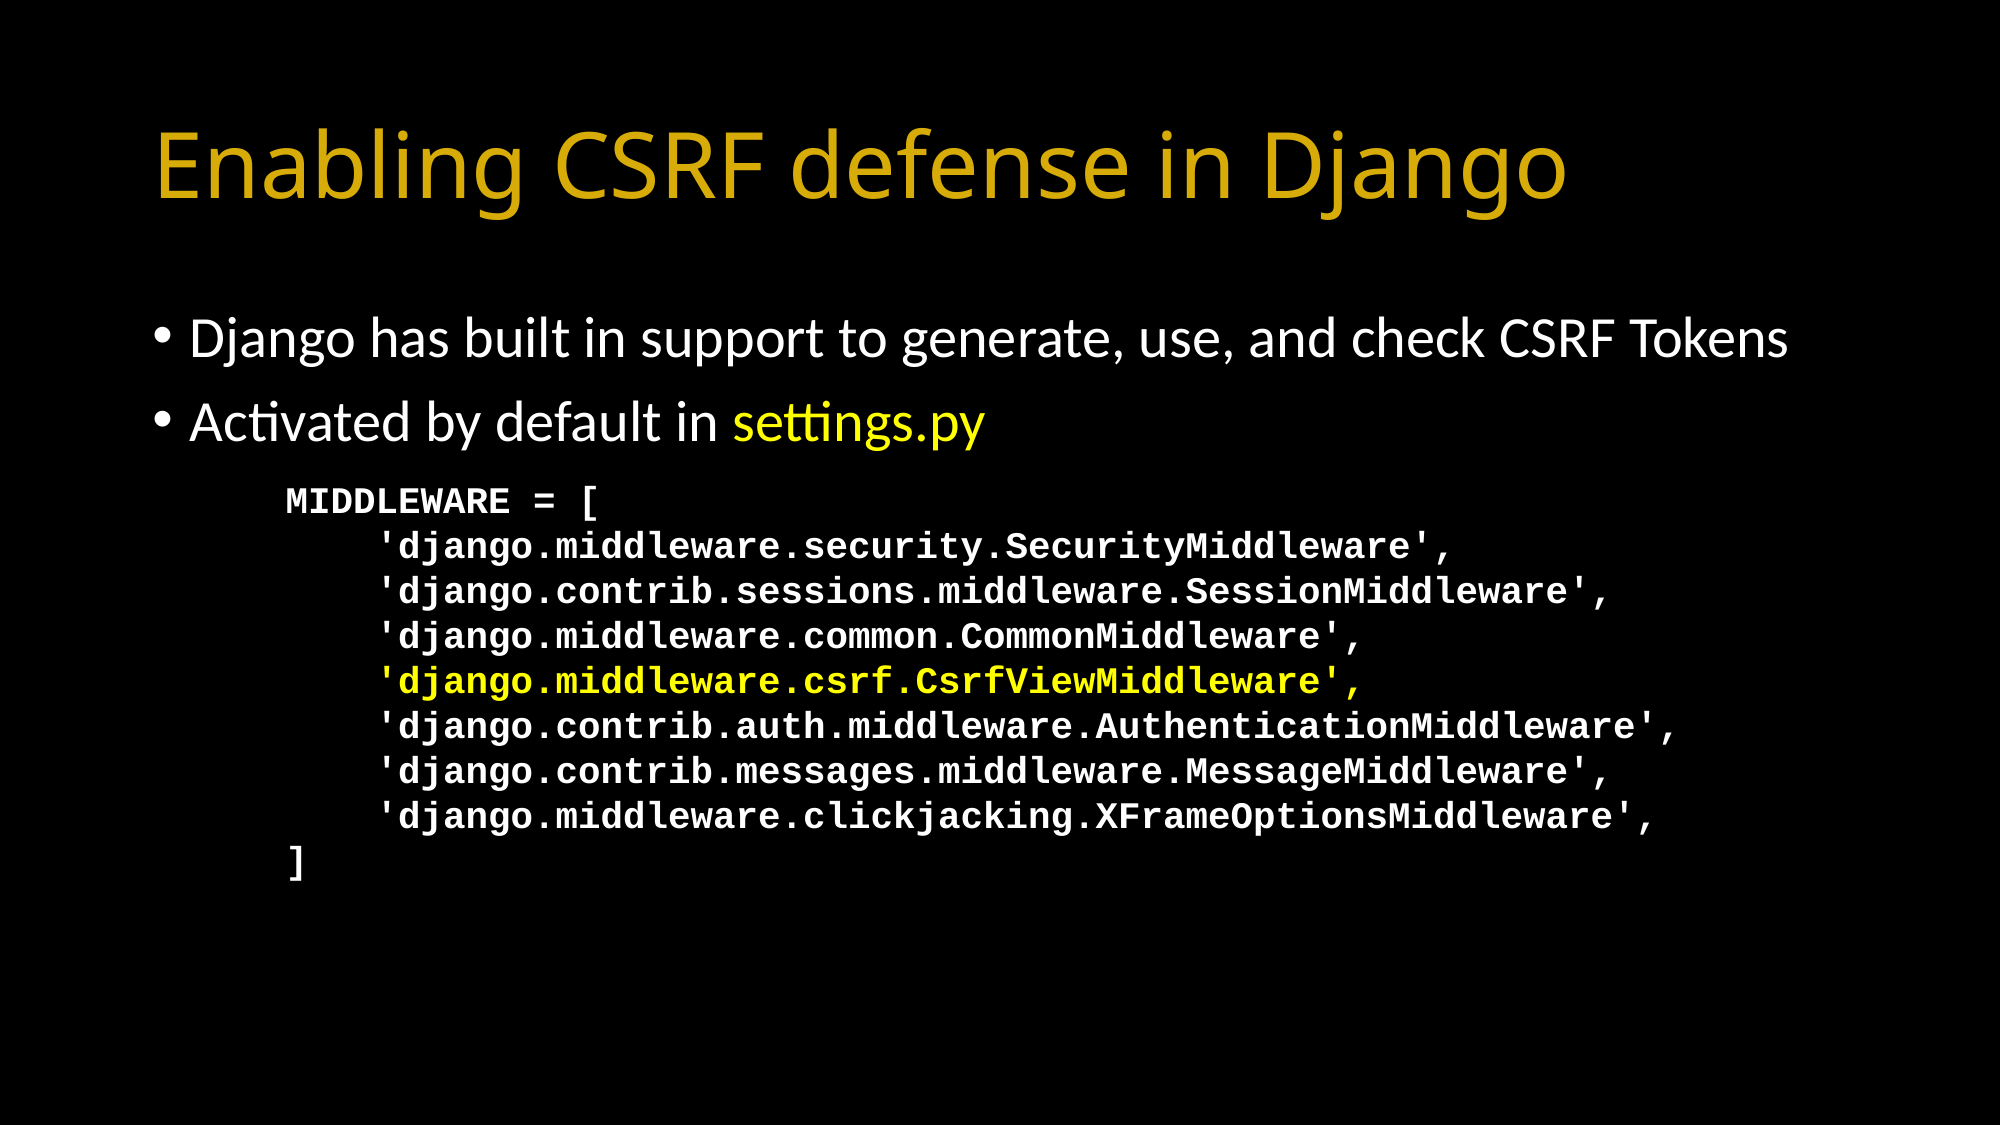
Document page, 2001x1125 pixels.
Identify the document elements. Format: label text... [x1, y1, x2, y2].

title Enabling CSRF defense in Django [137, 59, 1863, 278]
text_box MIDDLEWARE = [ 'django.middleware.security.SecurityMiddleware', 'django.contrib.sessions.middleware.SessionMiddleware', 'django.middleware.common.CommonMiddleware', 'django.middleware.csrf.CsrfViewMiddleware', 'django.contrib.auth.middleware.AuthenticationMiddleware', 'django.contrib.messages.middleware.MessageMiddleware', 'django.middleware.clickjacking.XFrameOptionsMiddleware', ] [270, 468, 1696, 889]
list Django has built in support to generate, use, and check CSRF Tokens Activated by default in settings.py [137, 299, 1863, 469]
